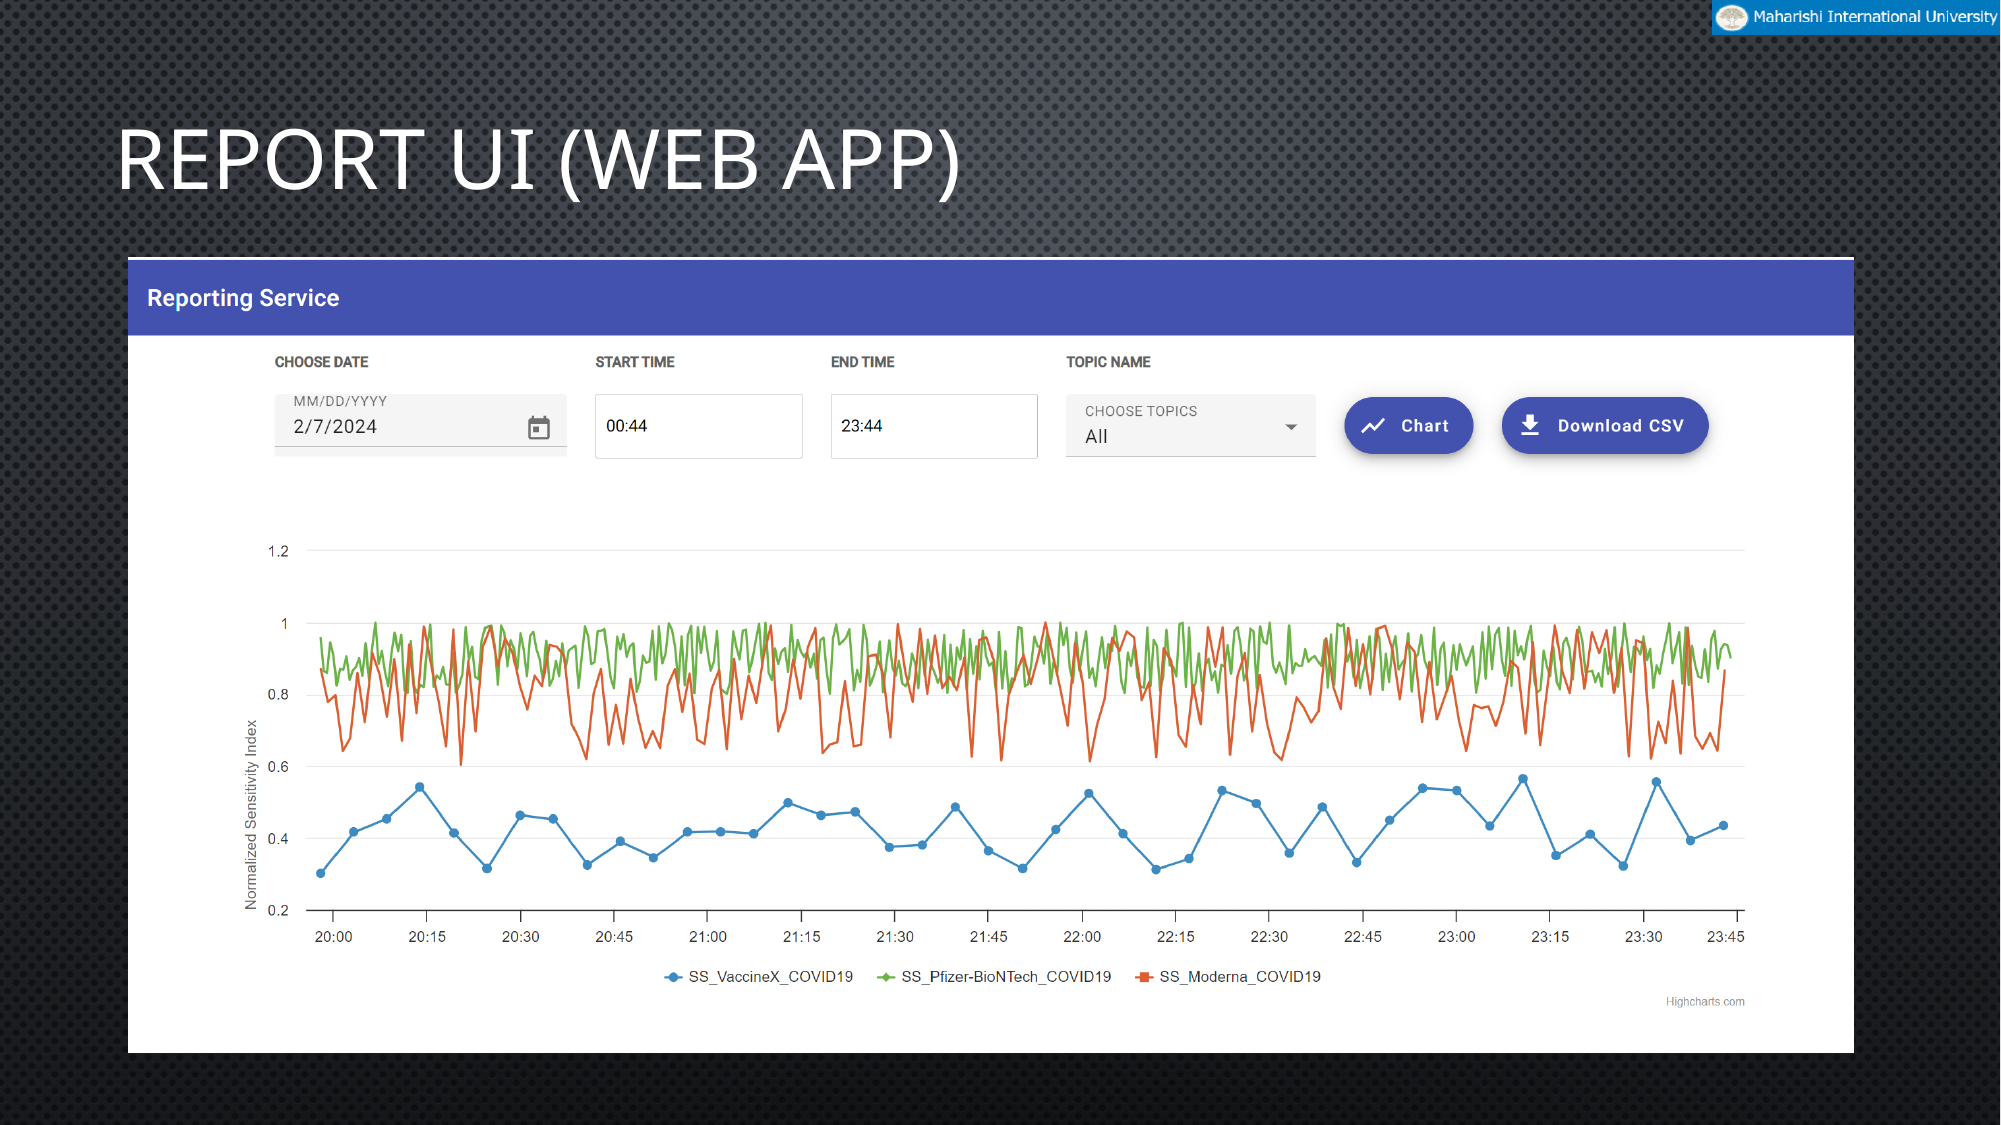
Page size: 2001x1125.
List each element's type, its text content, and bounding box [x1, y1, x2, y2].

title Report ui (web app) [99, 0, 1725, 313]
picture [1725, 0, 2000, 35]
picture [128, 257, 1854, 1053]
